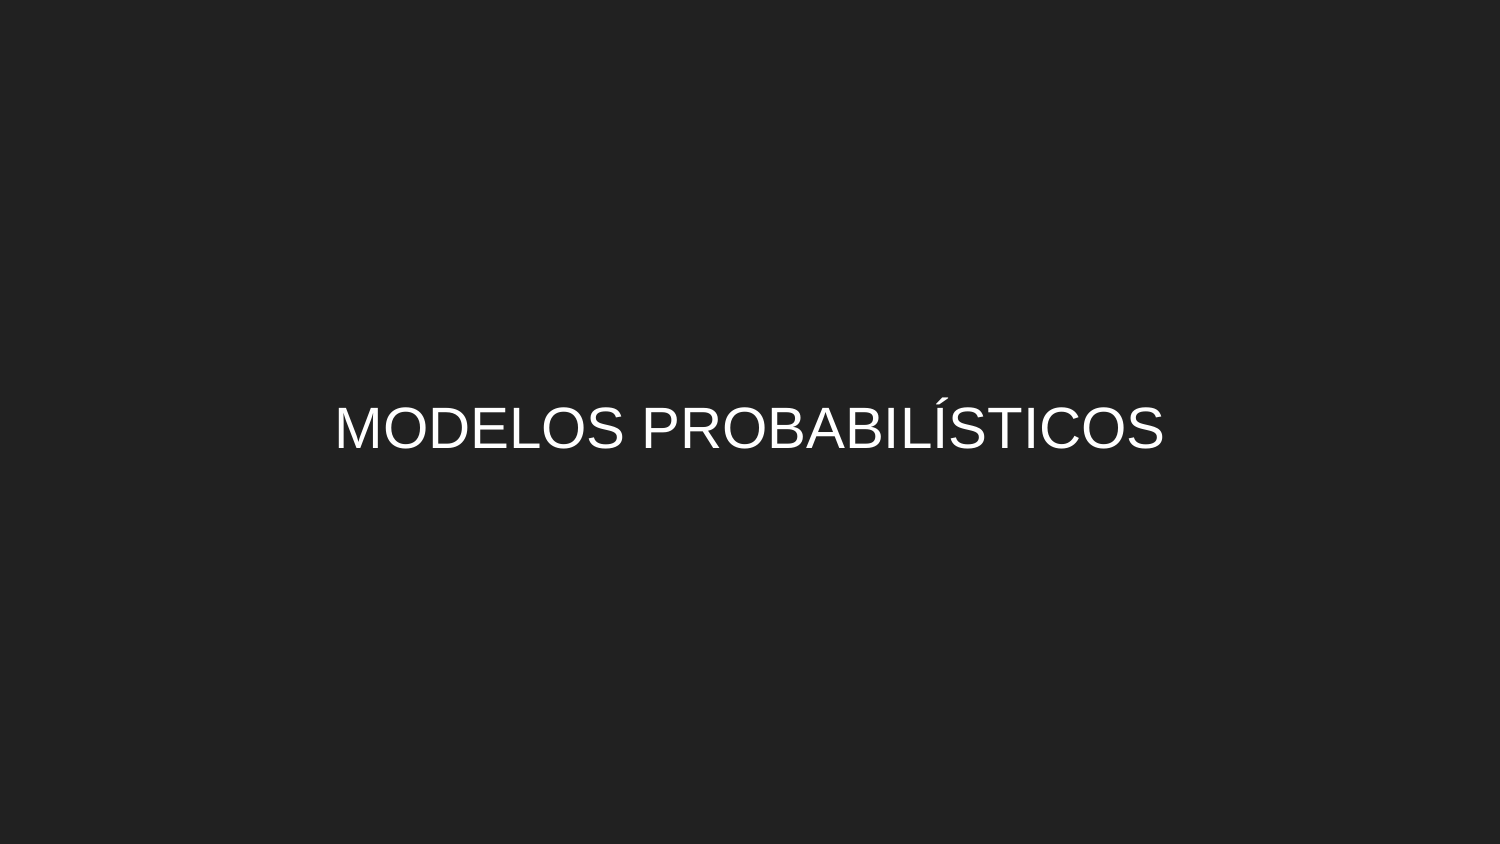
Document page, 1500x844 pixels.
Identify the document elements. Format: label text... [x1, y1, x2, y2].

title MODELOS PROBABILÍSTICOS [51, 374, 1449, 469]
